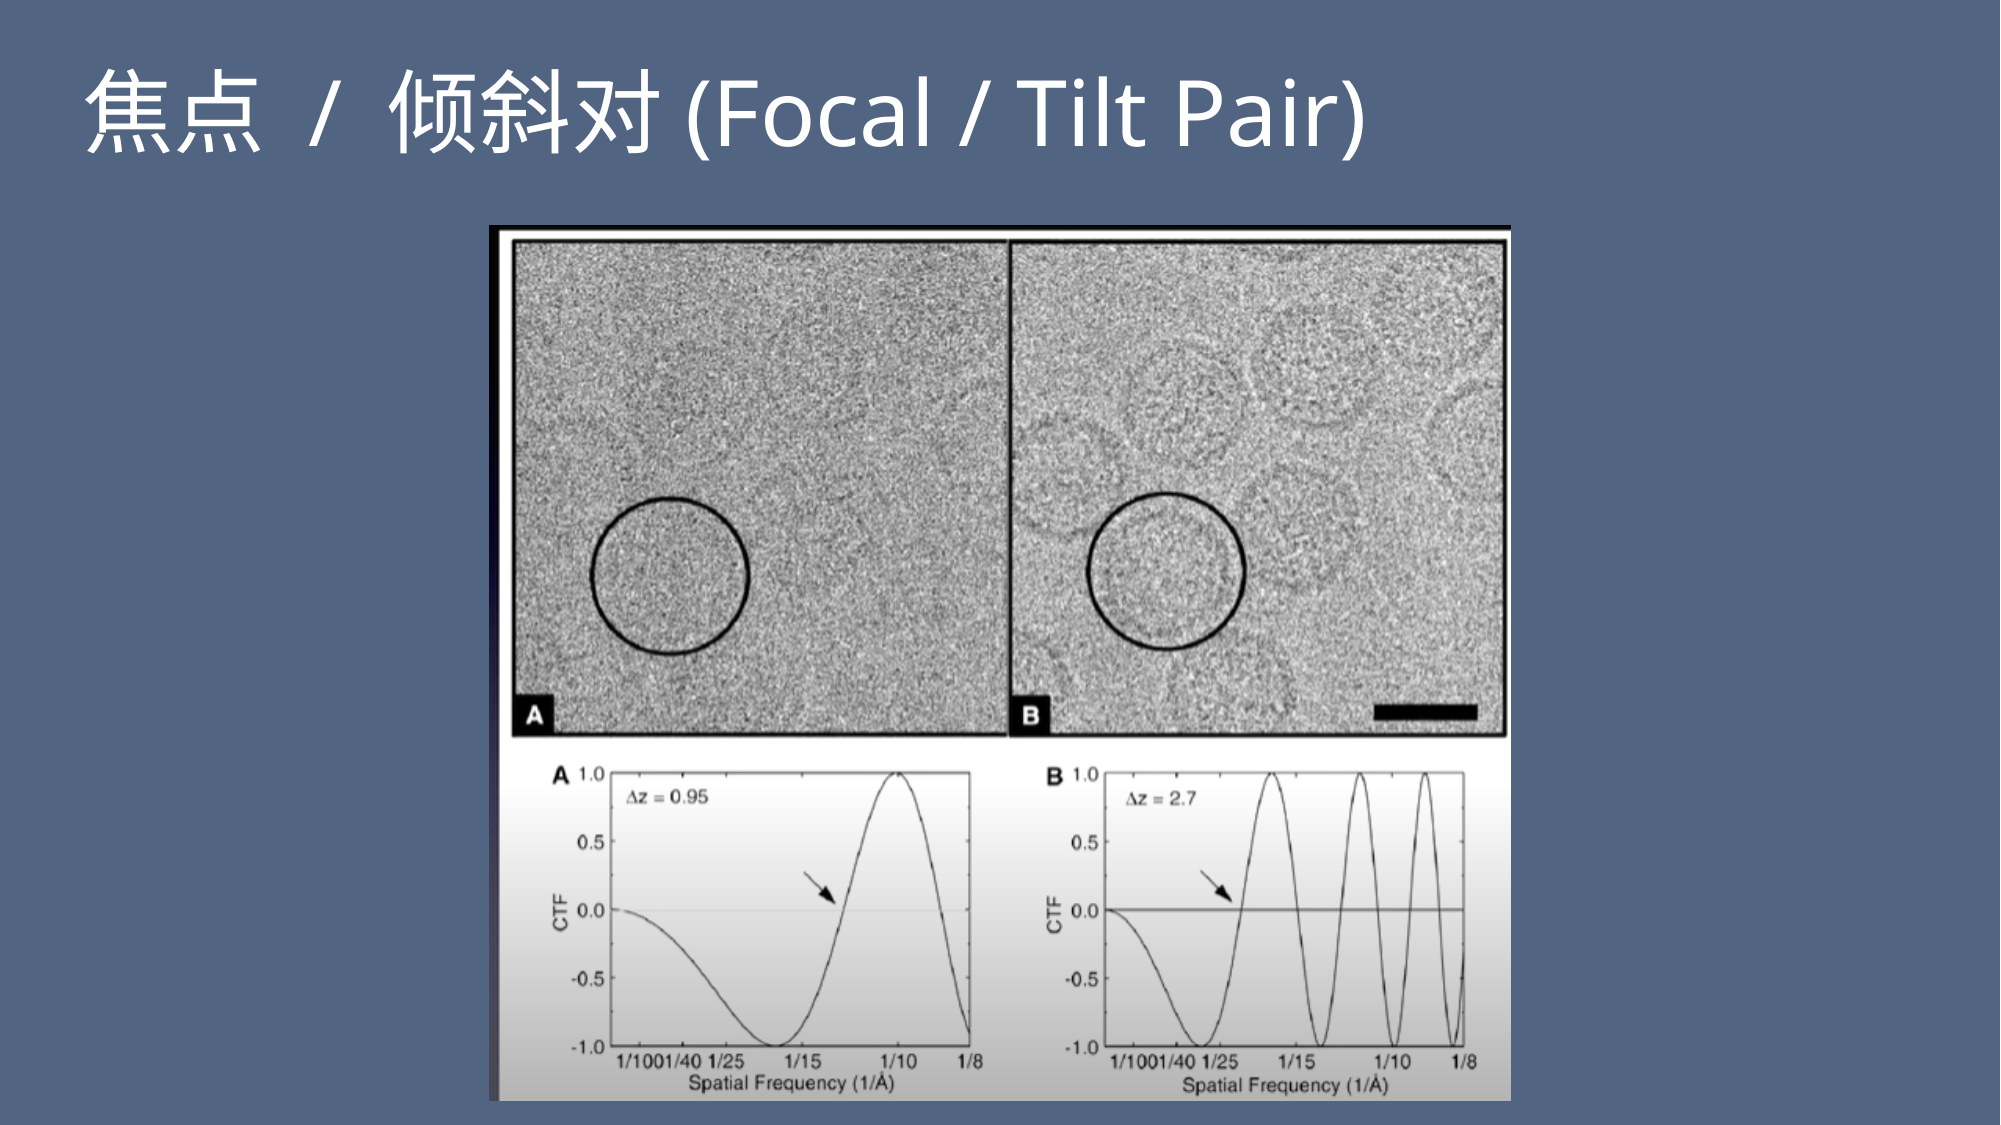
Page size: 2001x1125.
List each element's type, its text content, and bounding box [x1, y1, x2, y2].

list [489, 225, 1511, 1101]
title 焦点 / 倾斜对(Focal / Tilt Pair) [67, 8, 1793, 226]
